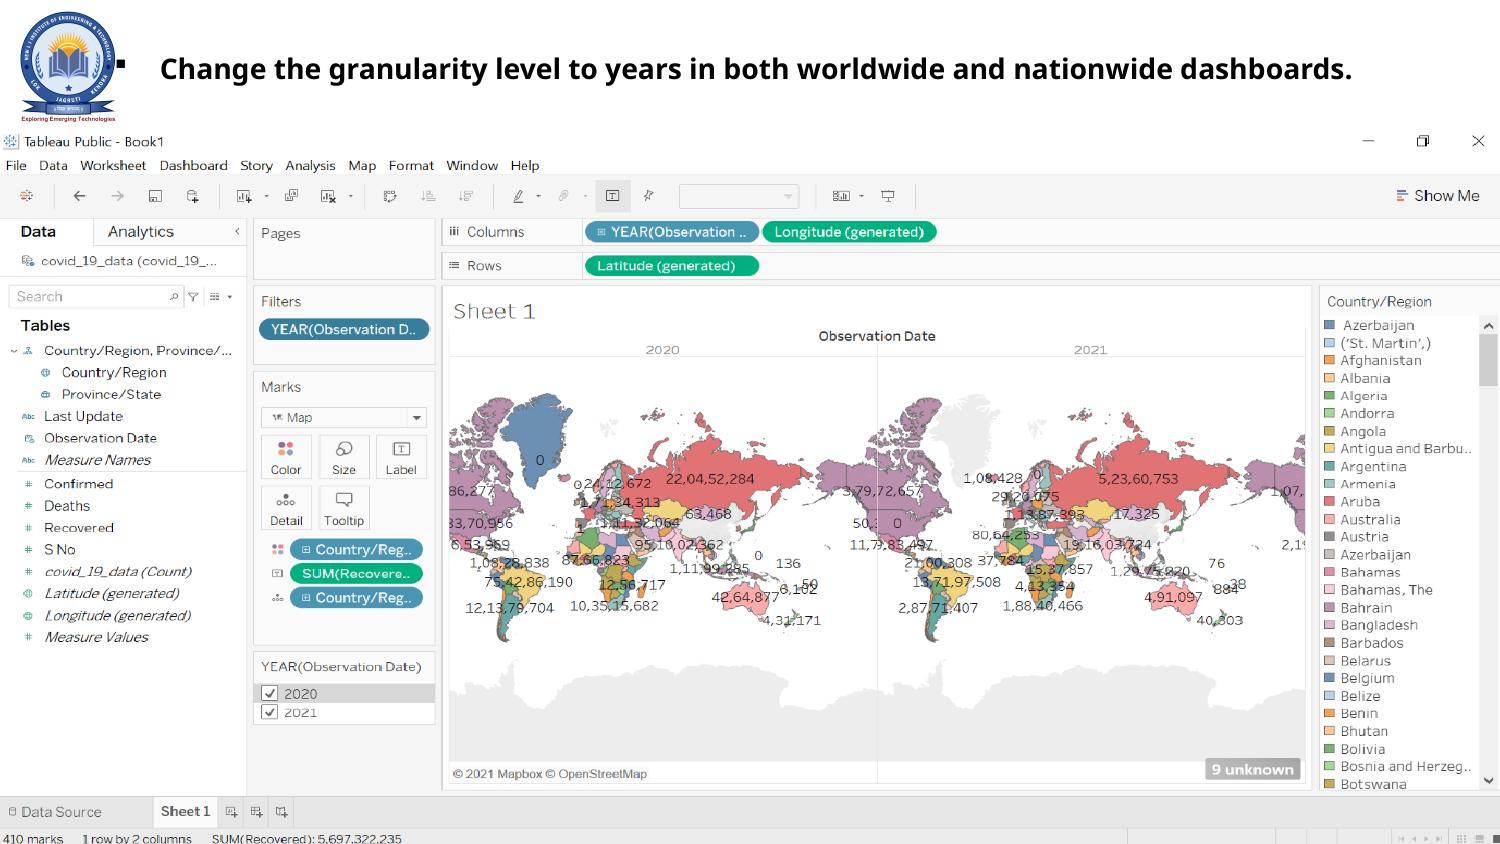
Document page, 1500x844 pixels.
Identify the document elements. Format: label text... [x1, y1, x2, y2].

title Change the granularity level to years in both worldwide and nationwide dashboards. [103, 44, 1397, 127]
picture [0, 0, 1500, 844]
